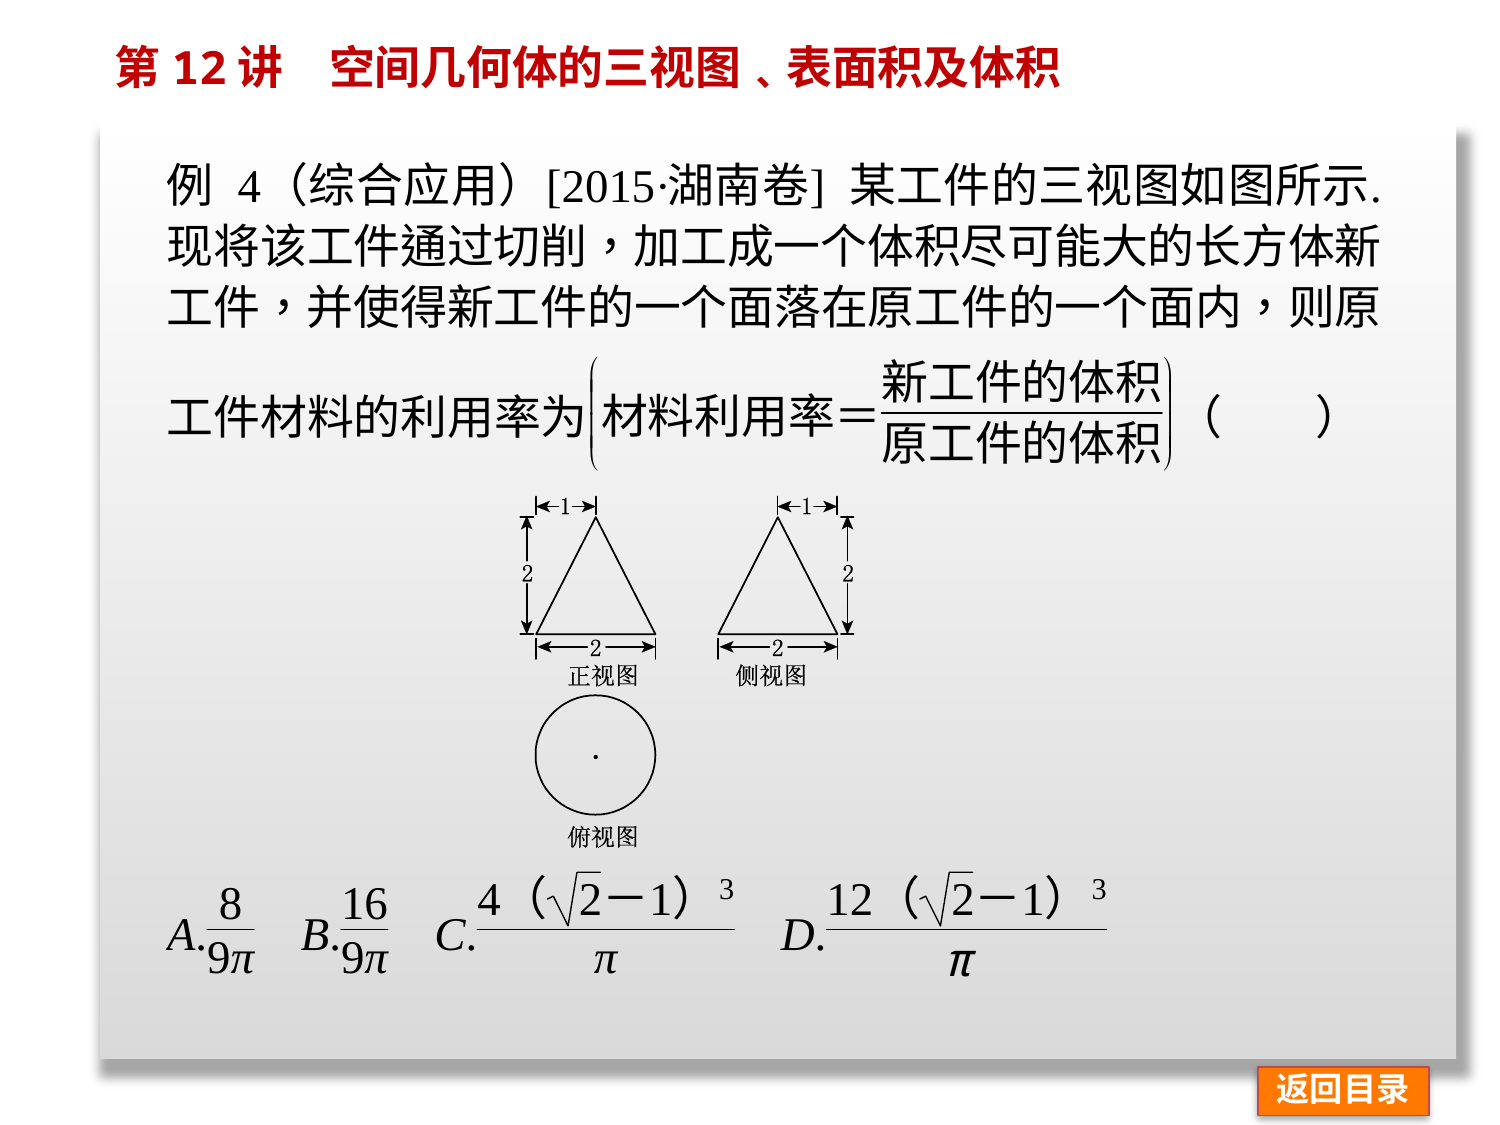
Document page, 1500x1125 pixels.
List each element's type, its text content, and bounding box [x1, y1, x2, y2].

text_box 返回目录 [1386, 1066, 1430, 1116]
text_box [166, 155, 1382, 1125]
text_box 第12讲 空间几何体的三视图﹑表面积及体积 [100, 27, 1199, 106]
text_box [112, 148, 1412, 1035]
